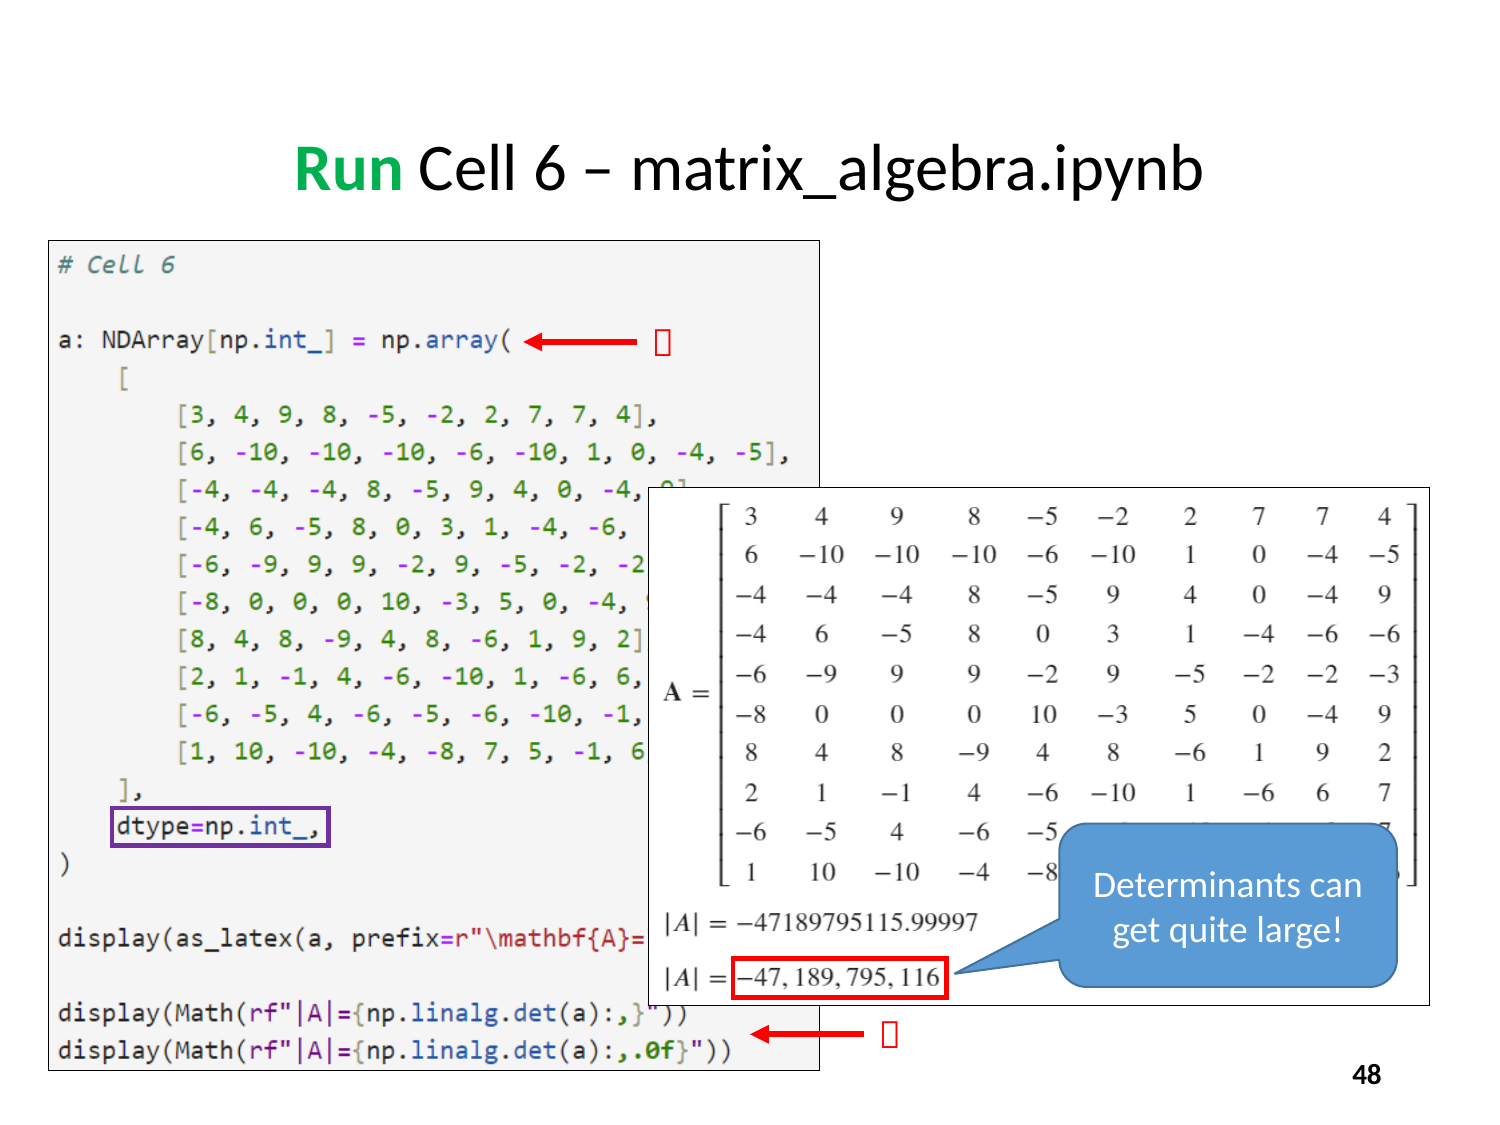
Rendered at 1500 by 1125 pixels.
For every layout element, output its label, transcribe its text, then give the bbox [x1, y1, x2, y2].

picture [48, 240, 1430, 1071]
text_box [523, 311, 700, 373]
title Run Cell 6 – matrix_algebra.ipynb [103, 59, 1397, 278]
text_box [749, 1006, 927, 1065]
slide_number 48 [1059, 1042, 1397, 1103]
